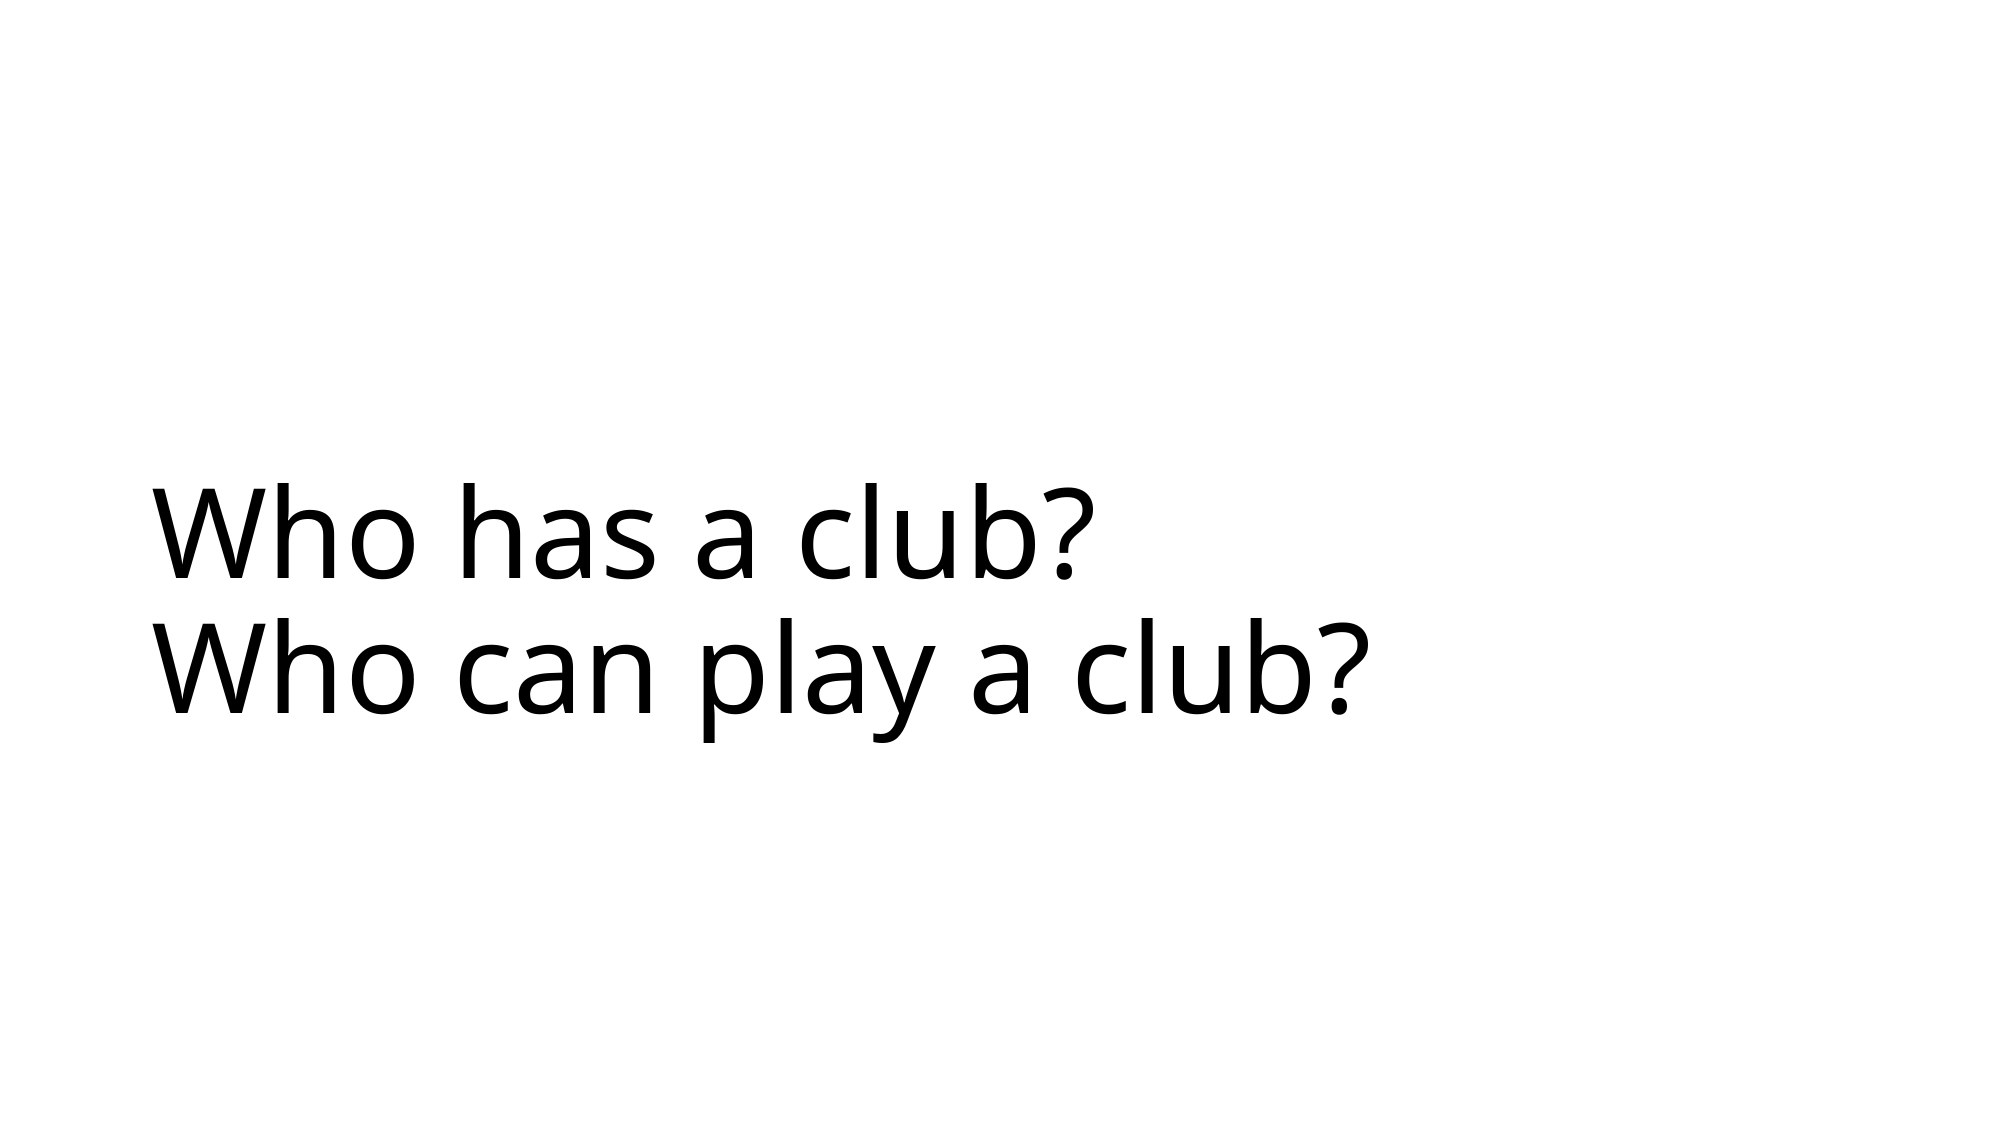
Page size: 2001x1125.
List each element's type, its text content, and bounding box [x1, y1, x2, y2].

title Who has a club? Who can play a club? [136, 280, 1862, 749]
